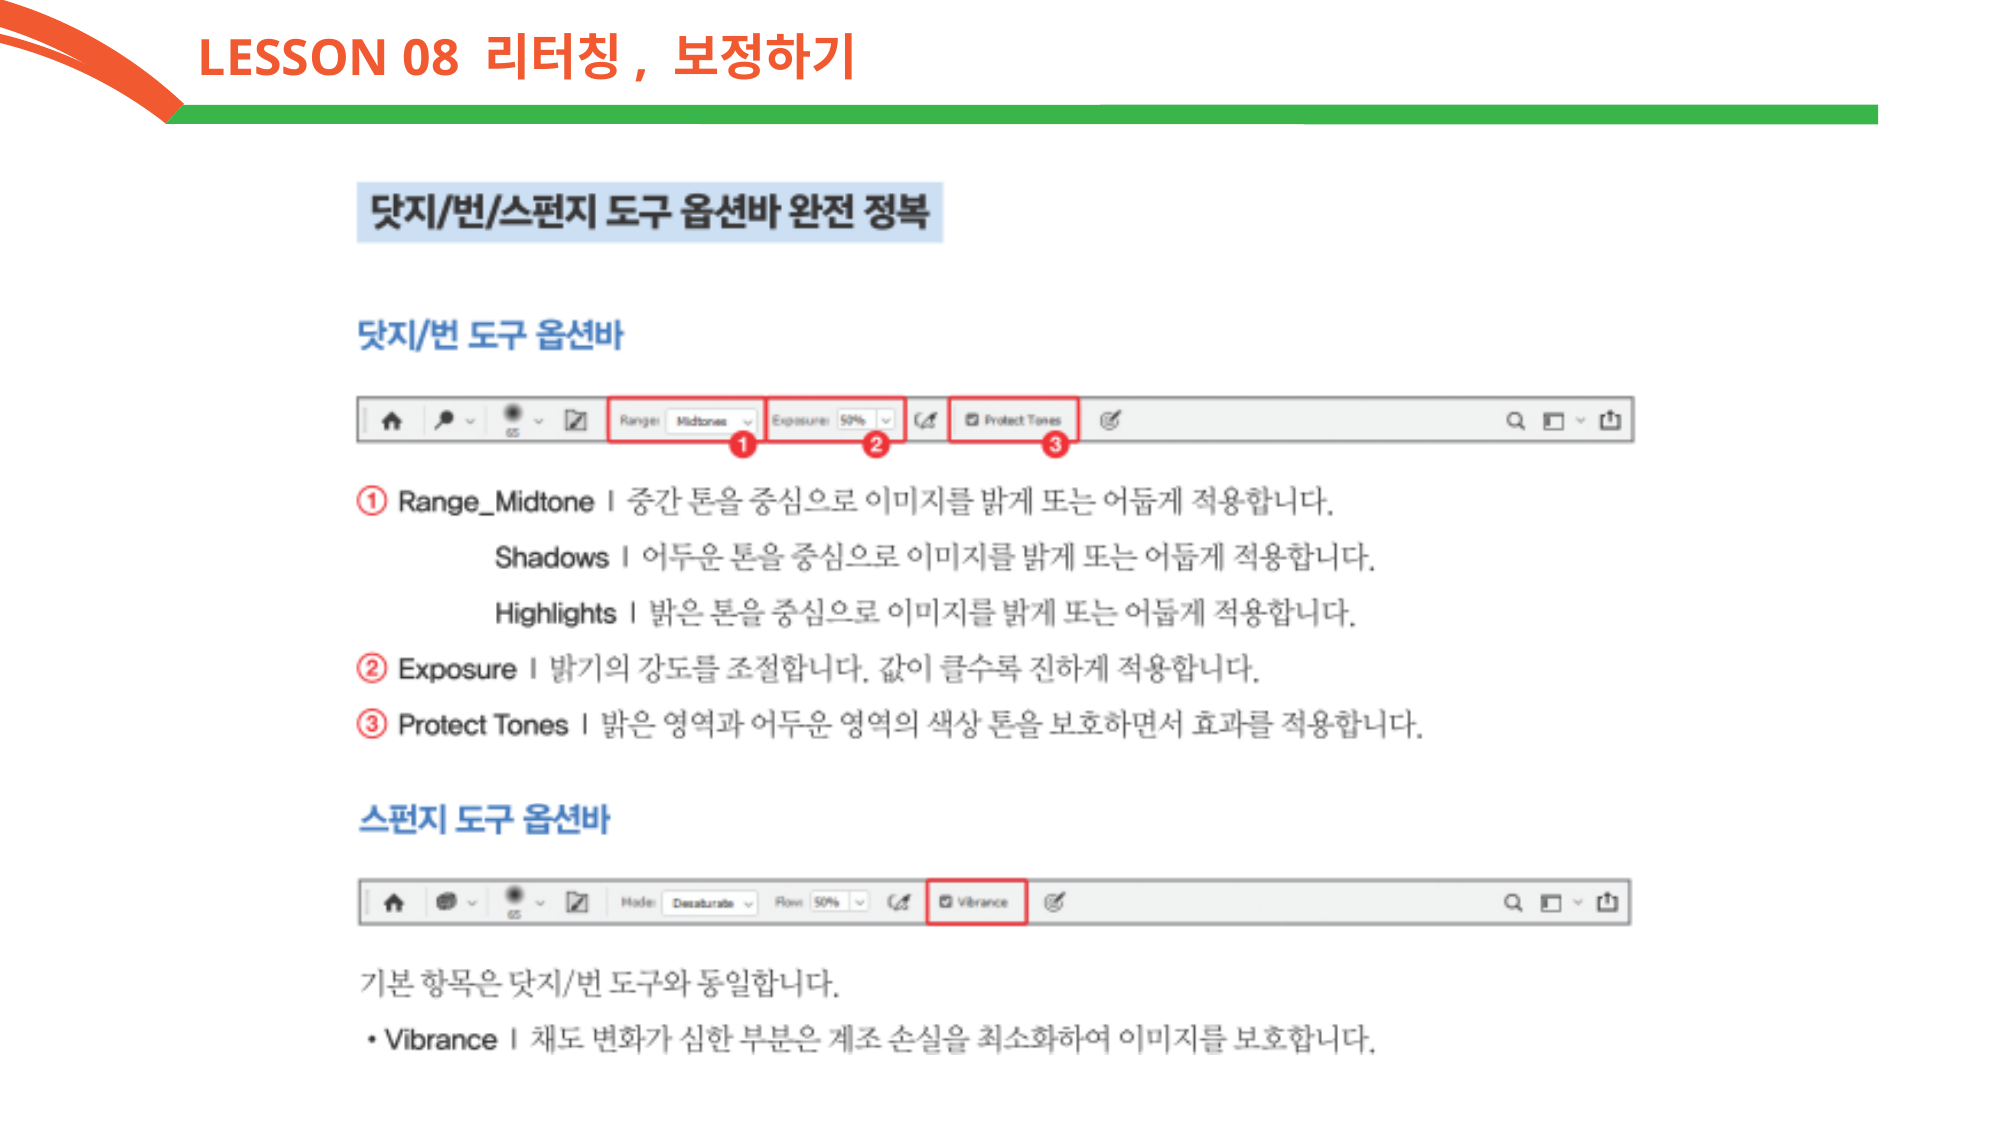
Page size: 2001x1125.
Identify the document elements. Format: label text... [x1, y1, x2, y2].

picture [355, 176, 1645, 746]
title LESSON 08 리터칭, 보정하기 [183, 24, 1836, 95]
picture [355, 803, 1642, 1055]
